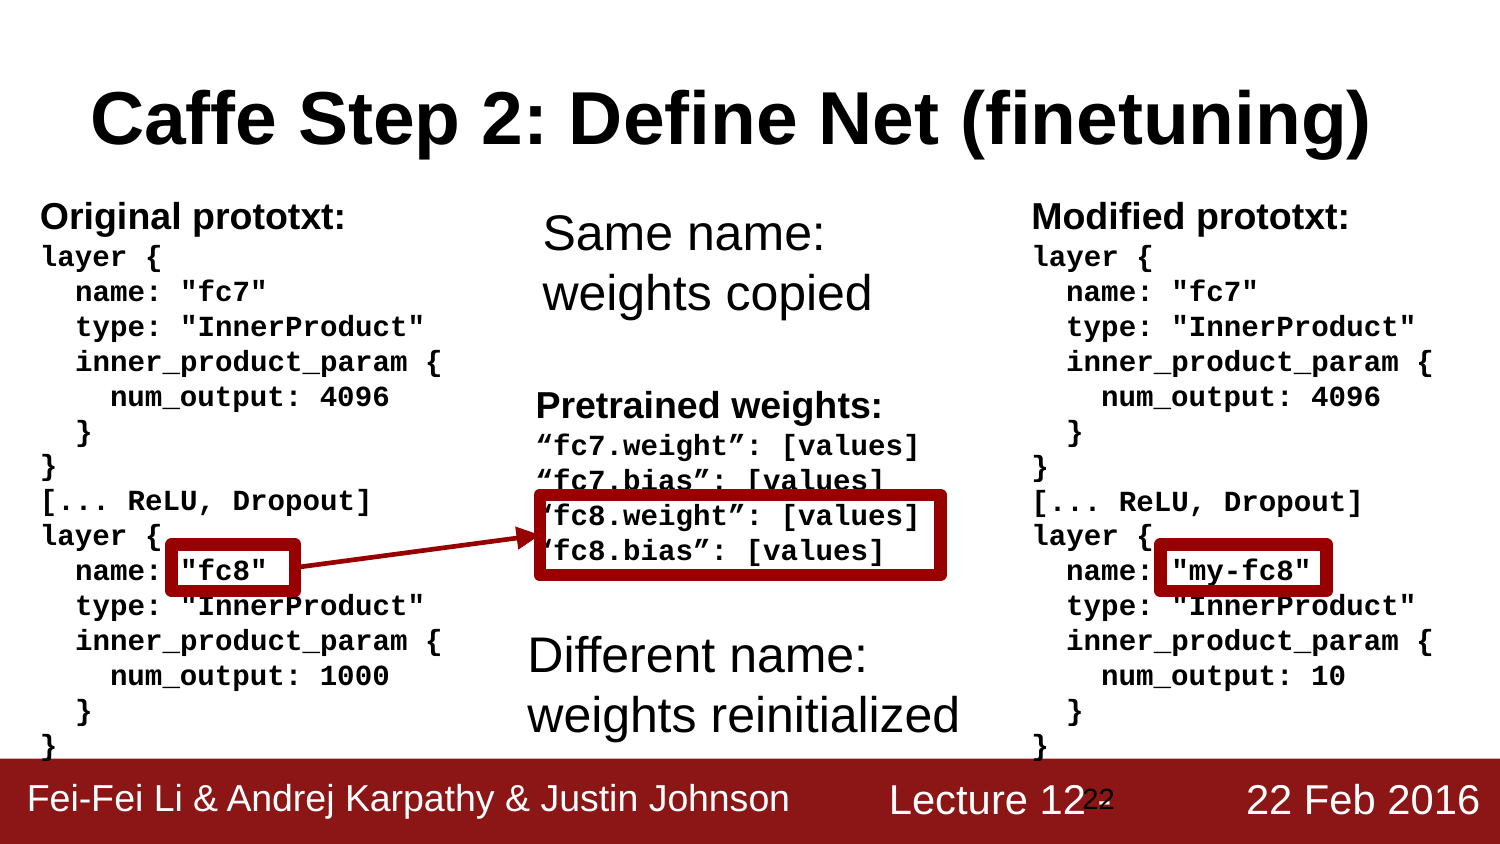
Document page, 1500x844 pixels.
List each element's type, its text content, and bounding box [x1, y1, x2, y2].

text_box Different name: weights reinitialized [512, 607, 983, 749]
text_box Original prototxt: layer { name: "fc7" type: "InnerProduct" inner_product_param { num_output: 4096 } } [... ReLU, Dropout] layer { name: "fc8" type: "InnerProduct" inner_product_param { num_output: 1000 } } [24, 176, 482, 771]
text_box [539, 494, 941, 576]
text_box Caffe Step 2: Define Net (finetuning) [74, 33, 1425, 175]
text_box Modified prototxt: layer { name: "fc7" type: "InnerProduct" inner_product_param { num_output: 4096 } } [... ReLU, Dropout] layer { name: "my-fc8" type: "InnerProduct" inner_product_param { num_output: 10 } } [1016, 177, 1473, 771]
text_box Pretrained weights: “fc7.weight”: [values] “fc7.bias”: [values] “fc8.weight”: [values] “fc8.bias”: [values] [520, 356, 978, 591]
text_box Same name: weights copied [527, 185, 970, 327]
text_box [171, 544, 295, 591]
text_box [294, 534, 541, 568]
text_box [1160, 544, 1327, 591]
slide_number ‹#› [1067, 771, 1206, 830]
